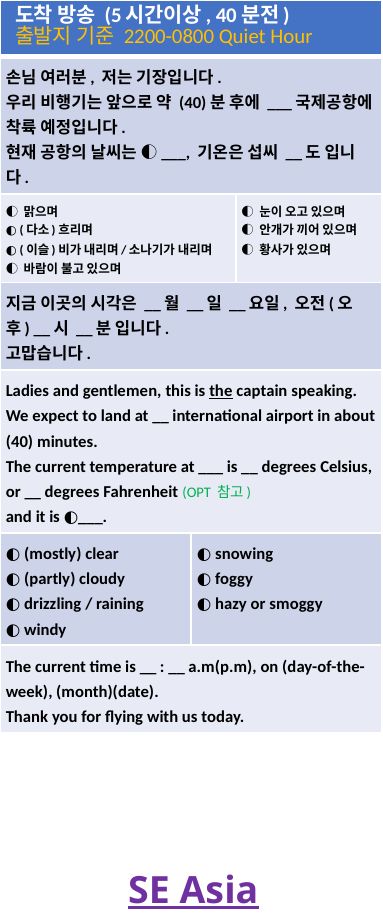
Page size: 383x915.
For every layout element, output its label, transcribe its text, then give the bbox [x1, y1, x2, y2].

table_cell ◐ snowing ◐ foggy ◐ hazy or smoggy [192, 534, 381, 644]
table_cell 손님 여러분, 저는 기장입니다. 우리 비행기는 앞으로 약 (40)분 후에 ___국제공항에 착륙 예정입니다. 현재 공항의 날씨는 ◐___, 기온은 섭씨 __도 입니다. [1, 59, 381, 193]
table_cell The current time is __ : __ a.m(p.m), on (day-of-the-week), (month)(date). Thank you for flying with us today. [1, 646, 381, 732]
table_cell ◐ 맑으며 ◐ (다소)흐리며 ◐ (이슬)비가 내리며/소나기가 내리며 ◐ 바람이 불고 있으며 [1, 195, 235, 282]
text_box SE Asia [118, 865, 268, 914]
table_cell 지금 이곳의 시각은 __월 __일 __요일, 오전(오후) __시 __분 입니다. 고맙습니다. [1, 283, 381, 369]
table_cell ◐ (mostly) clear ◐ (partly) cloudy ◐ drizzling / raining ◐ windy [1, 534, 190, 644]
table_cell Ladies and gentlemen, this is the captain speaking. We expect to land at __ international airport in about (40) minutes. The current temperature at ___ is __ degrees Celsius, or __ degrees Fahrenheit (OPT 참고) and it is ◐___. [1, 371, 381, 532]
table_header 도착 방송 (5시간이상, 40분전) 출발지 기준 2200-0800 Quiet Hour [1, 1, 381, 54]
table_cell ◐ 눈이 오고 있으며 ◐ 안개가 끼어 있으며 ◐ 황사가 있으며 [237, 195, 381, 282]
